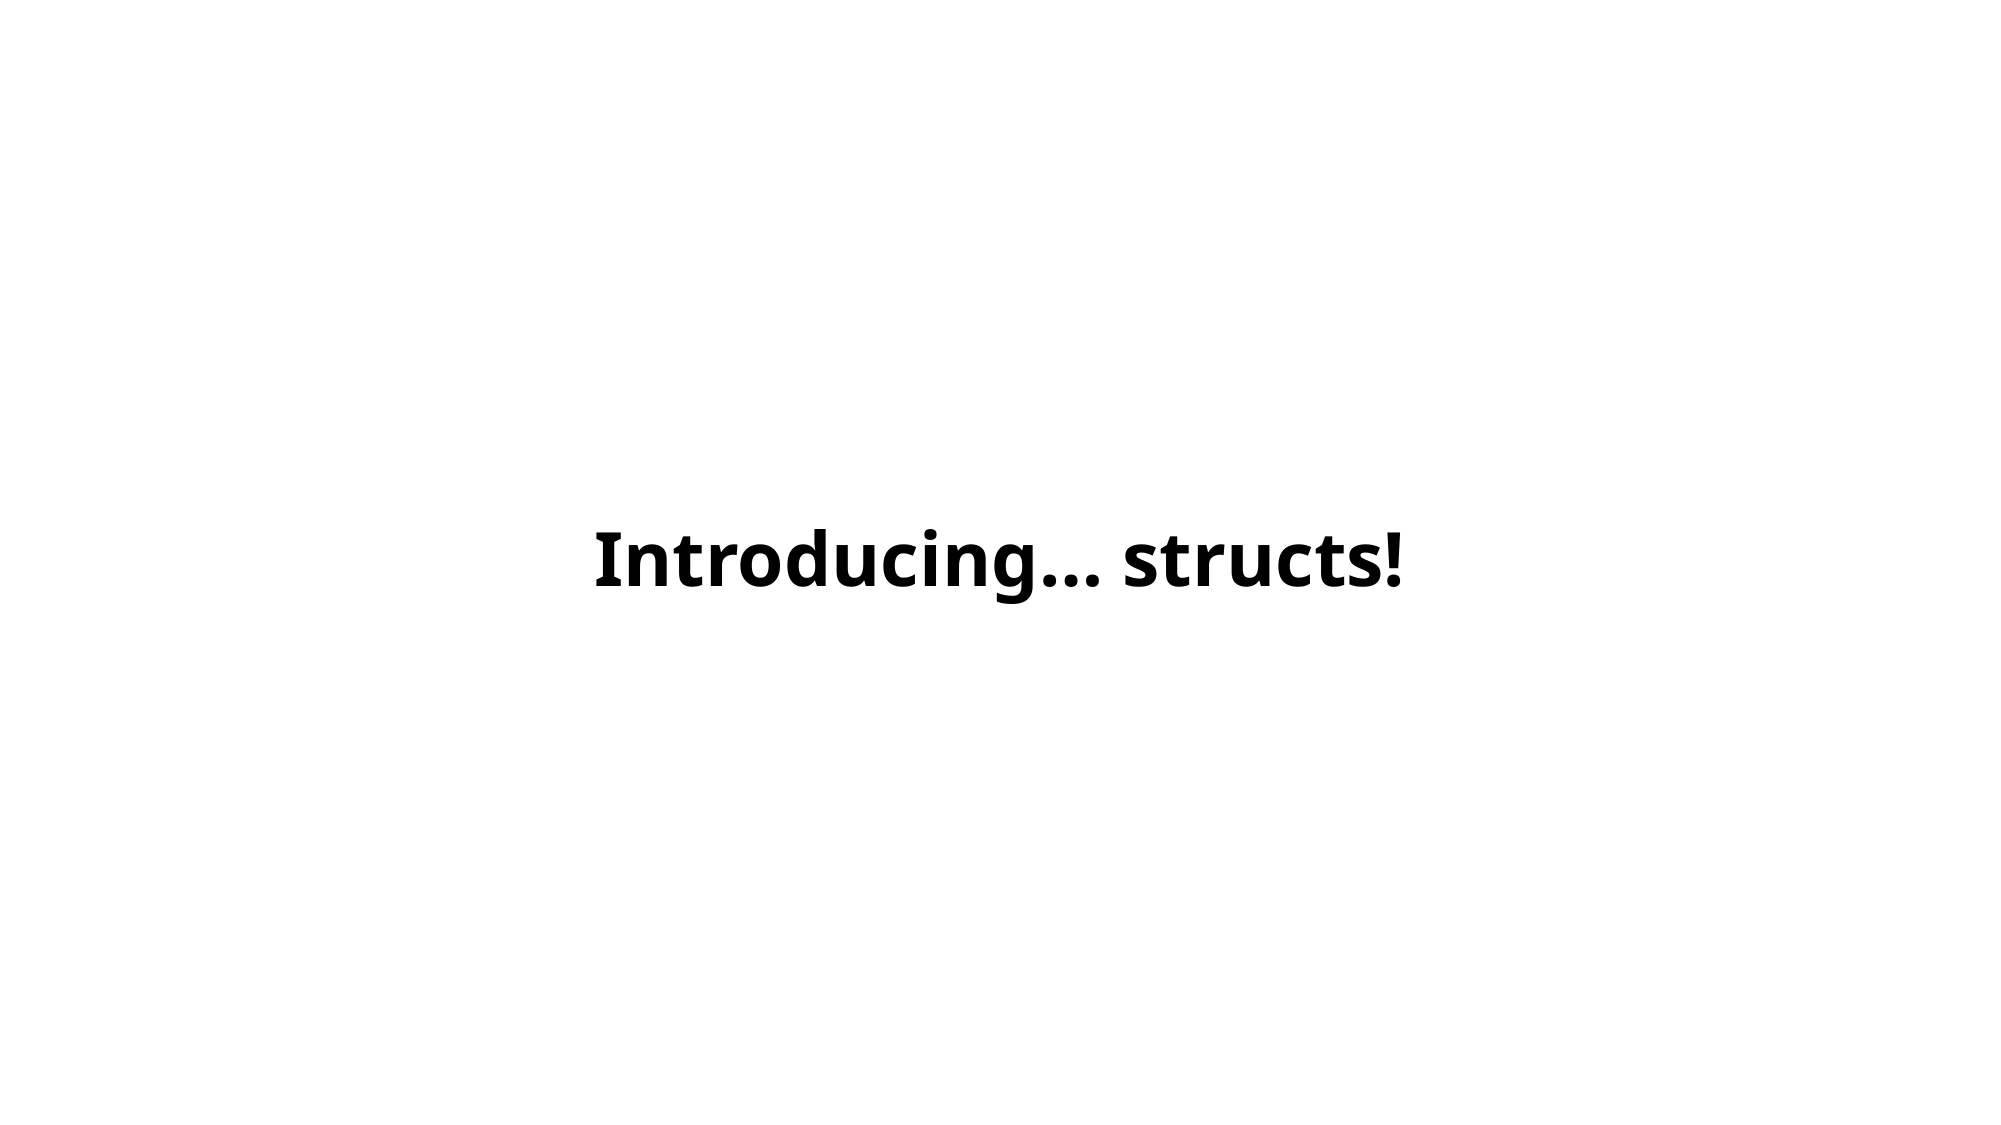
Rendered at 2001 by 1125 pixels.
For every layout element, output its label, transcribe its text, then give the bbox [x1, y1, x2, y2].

title Introducing… structs! [64, 499, 1936, 626]
